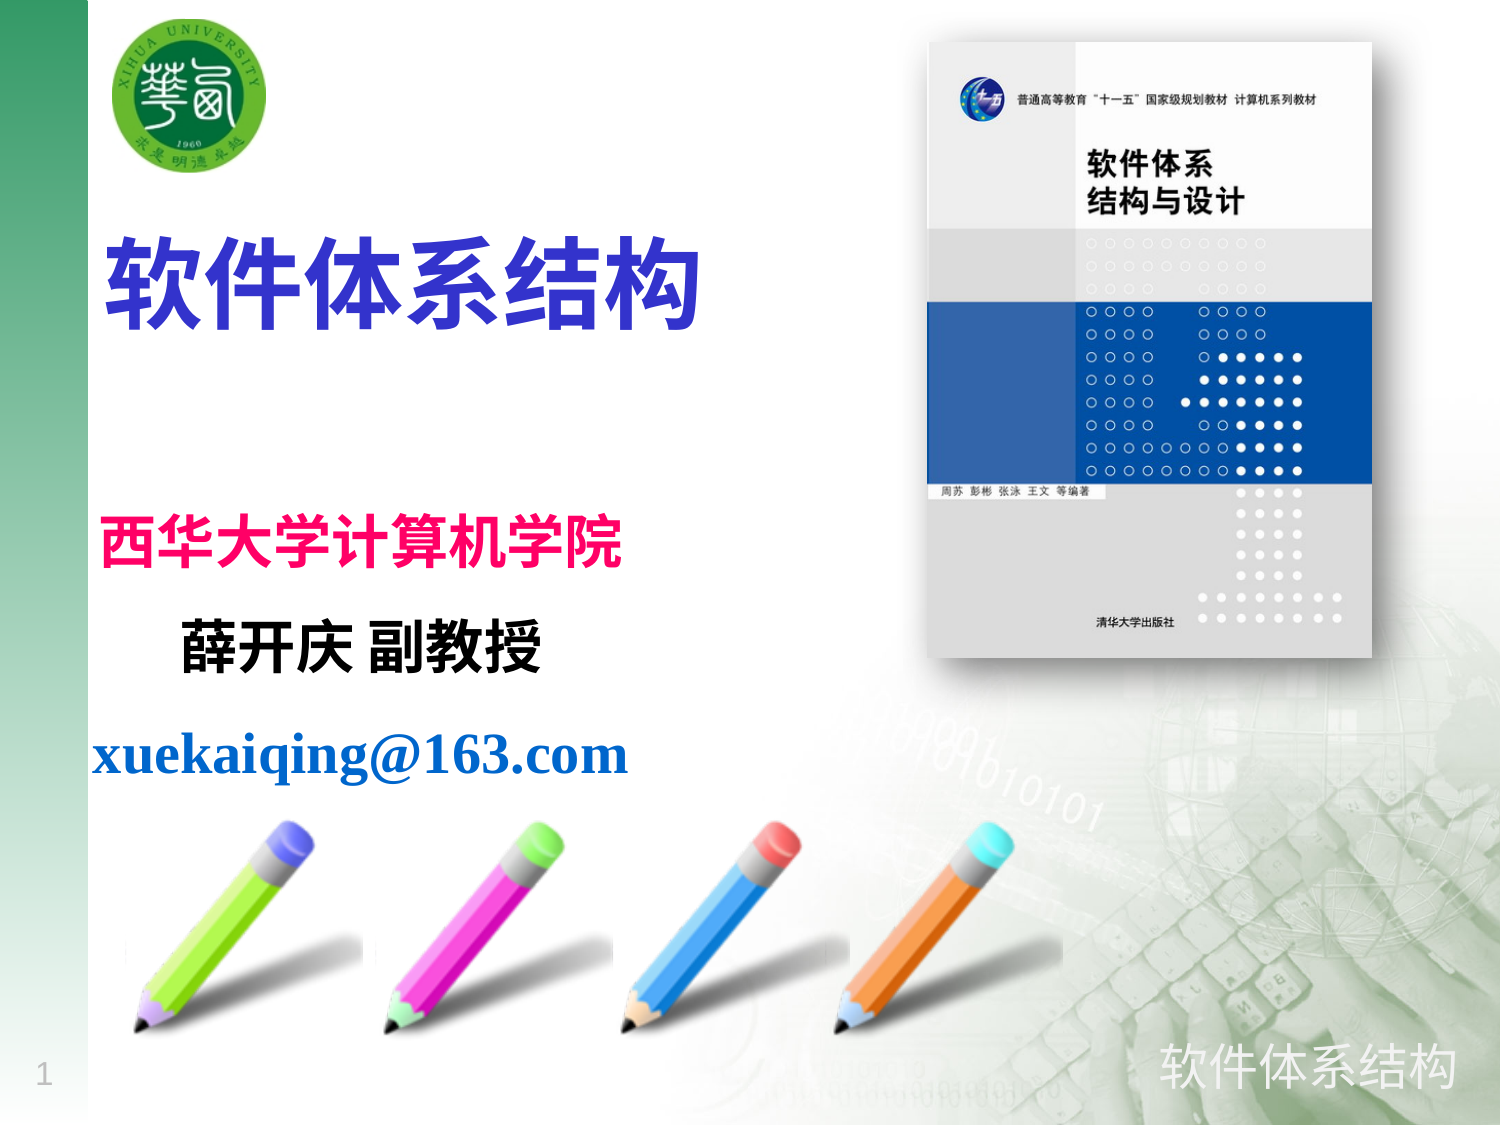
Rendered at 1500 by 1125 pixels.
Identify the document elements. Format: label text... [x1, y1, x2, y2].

title 软件体系结构 [88, 187, 909, 375]
picture [112, 18, 266, 173]
picture [374, 42, 1500, 1125]
table_cell 降 [918, 187, 925, 375]
slide_number 1 [0, 1044, 89, 1094]
text_box 西华大学计算机学院 薛开庆 副教授 xuekaiqing@163.com [78, 462, 644, 793]
picture [124, 812, 363, 1050]
